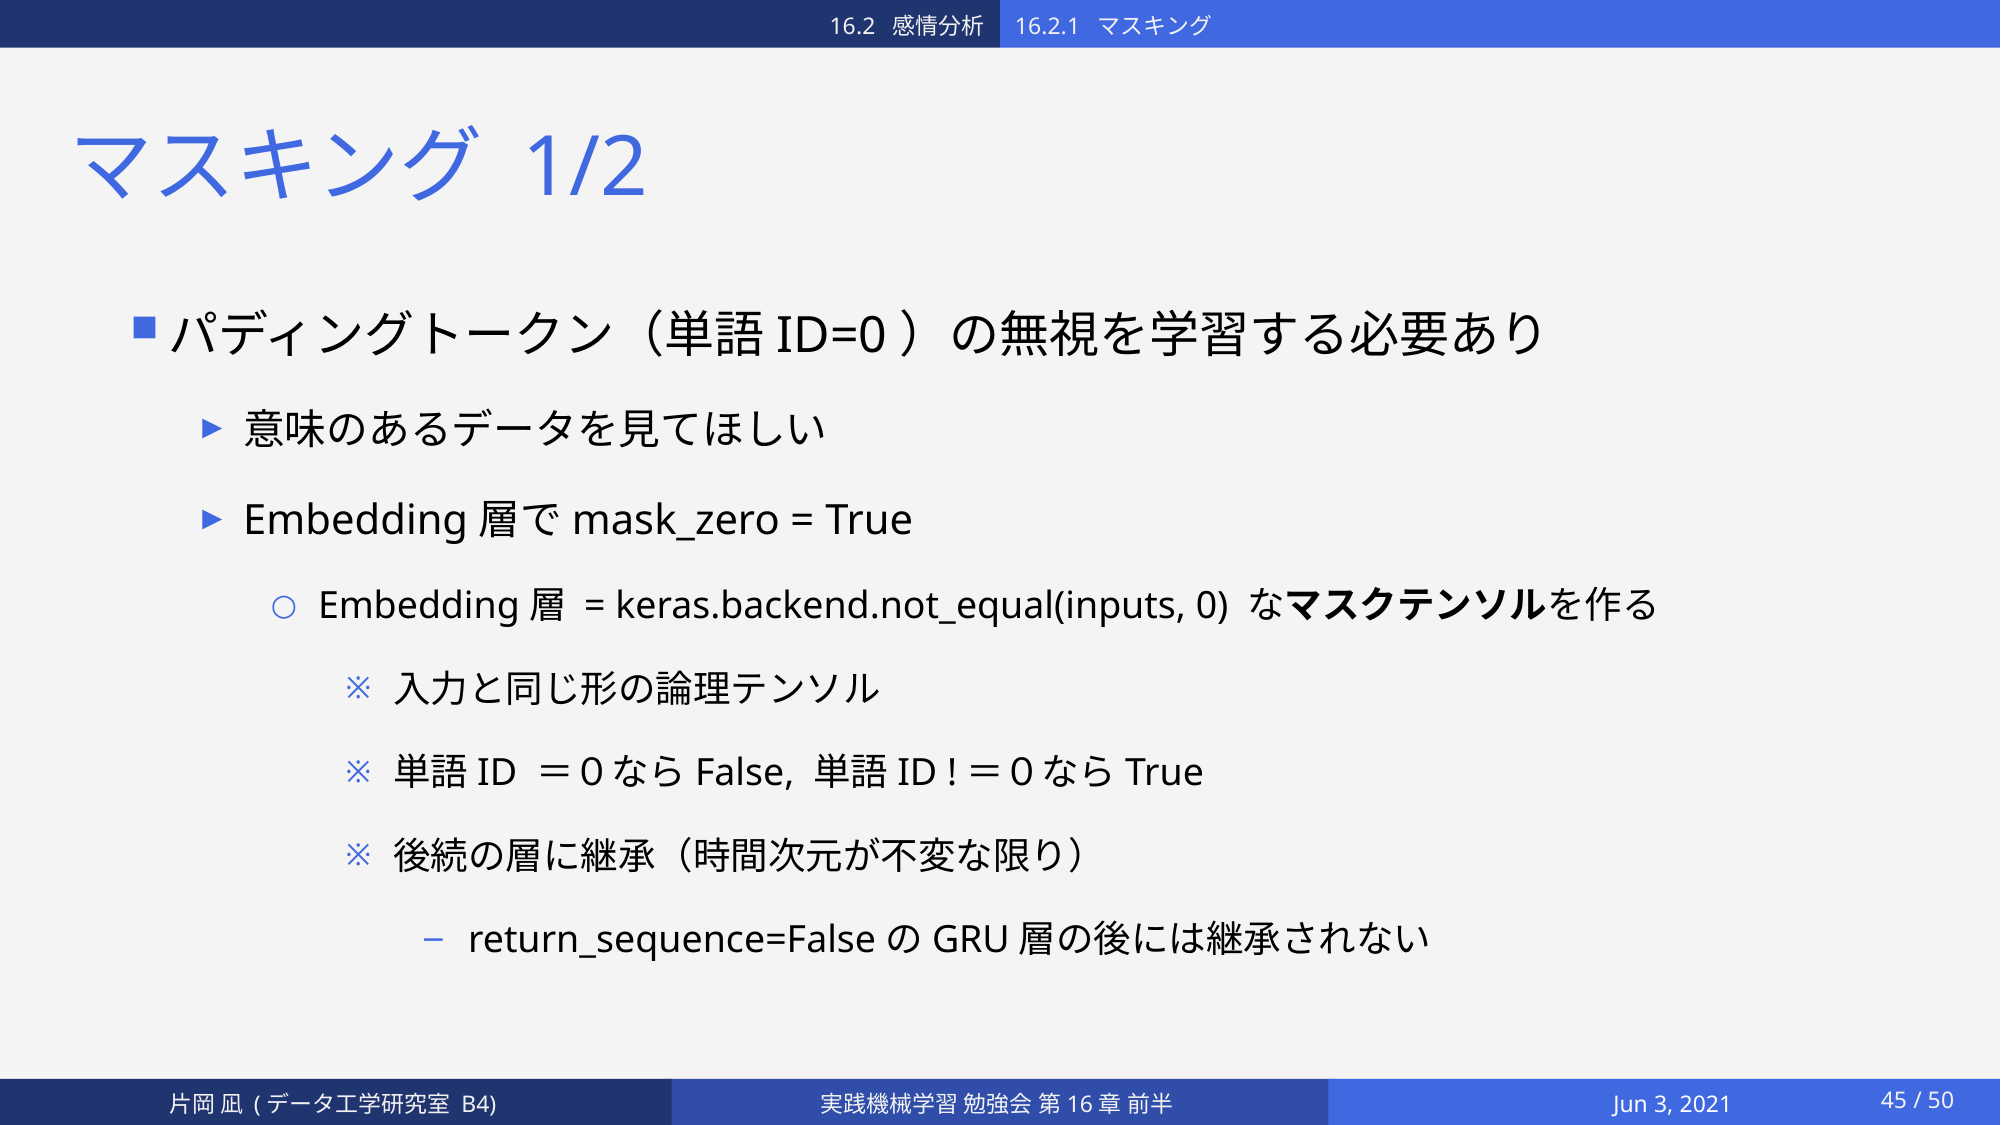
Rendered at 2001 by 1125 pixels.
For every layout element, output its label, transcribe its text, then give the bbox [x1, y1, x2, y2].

list パディングトークン（単語ID=0）の無視を学習する必要あり 意味のあるデータを見てほしい Embedding層でmask_zero = True Embedding層 = keras.backend.not_equal(inputs, 0) なマスクテンソルを作る 入力と同じ形の論理テンソル 単語ID ＝０ならFalse, 単語ID !＝０ならTrue 後続の層に継承（時間次元が不変な限り） return_sequence=FalseのGRU層の後には継承されない [115, 277, 1893, 1013]
list 16.2 感情分析 [0, 7, 999, 52]
list 16.2.1 マスキング [999, 7, 2000, 52]
title マスキング 1/2 [54, 59, 1893, 277]
